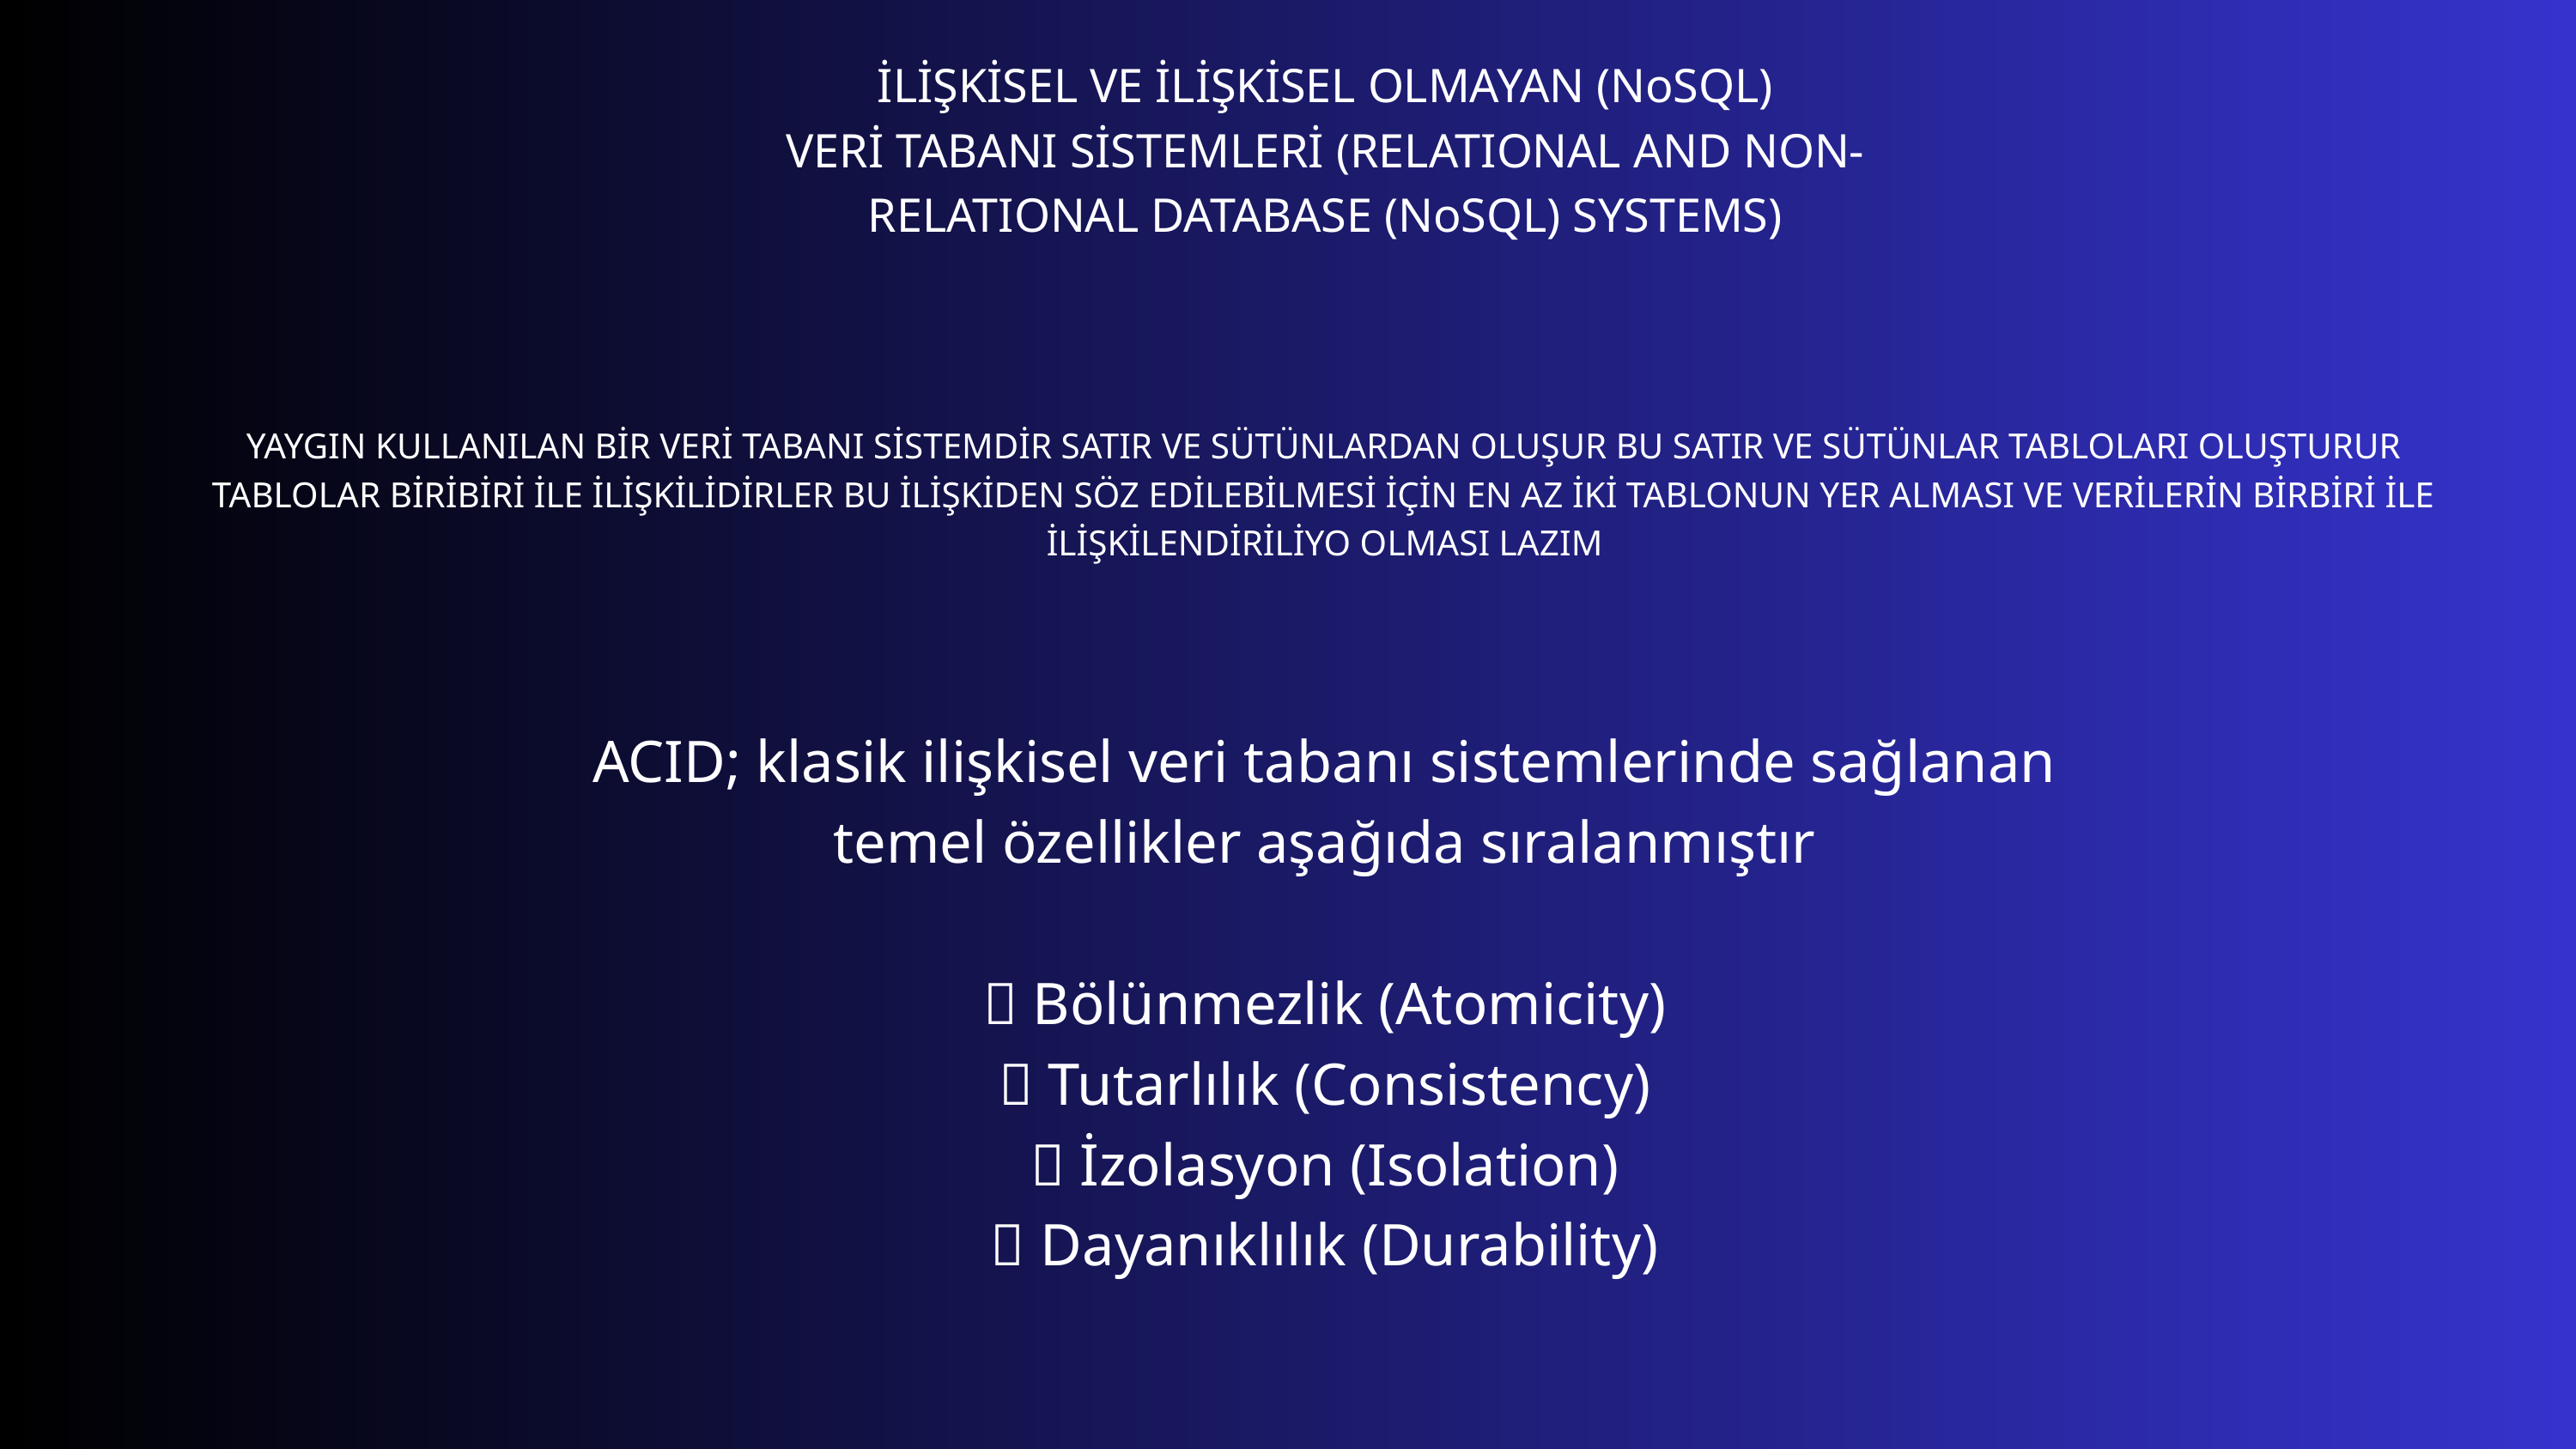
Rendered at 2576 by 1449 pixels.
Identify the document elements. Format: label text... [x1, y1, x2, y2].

text_box ACID; klasik ilişkisel veri tabanı sistemlerinde sağlanan temel özellikler aşağıda sıralanmıştır  Bölünmezlik (Atomicity)  Tutarlılık (Consistency)  İzolasyon (Isolation)  Dayanıklılık (Durability) [420, 713, 2231, 1278]
text_box YAYGIN KULLANILAN BİR VERİ TABANI SİSTEMDİR SATIR VE SÜTÜNLARDAN OLUŞUR BU SATIR VE SÜTÜNLAR TABLOLARI OLUŞTURUR TABLOLAR BİRİBİRİ İLE İLİŞKİLİDİRLER BU İLİŞKİDEN SÖZ EDİLEBİLMESİ İÇİN EN AZ İKİ TABLONUN YER ALMASI VE VERİLERİN BİRBİRİ İLE İLİŞKİLENDİRİLİYO OLMASI LAZIM [182, 417, 2469, 564]
text_box İLİŞKİSEL VE İLİŞKİSEL OLMAYAN (NoSQL) VERİ TABANI SİSTEMLERİ (RELATIONAL AND NON- RELATIONAL DATABASE (NoSQL) SYSTEMS) [420, 46, 2231, 242]
